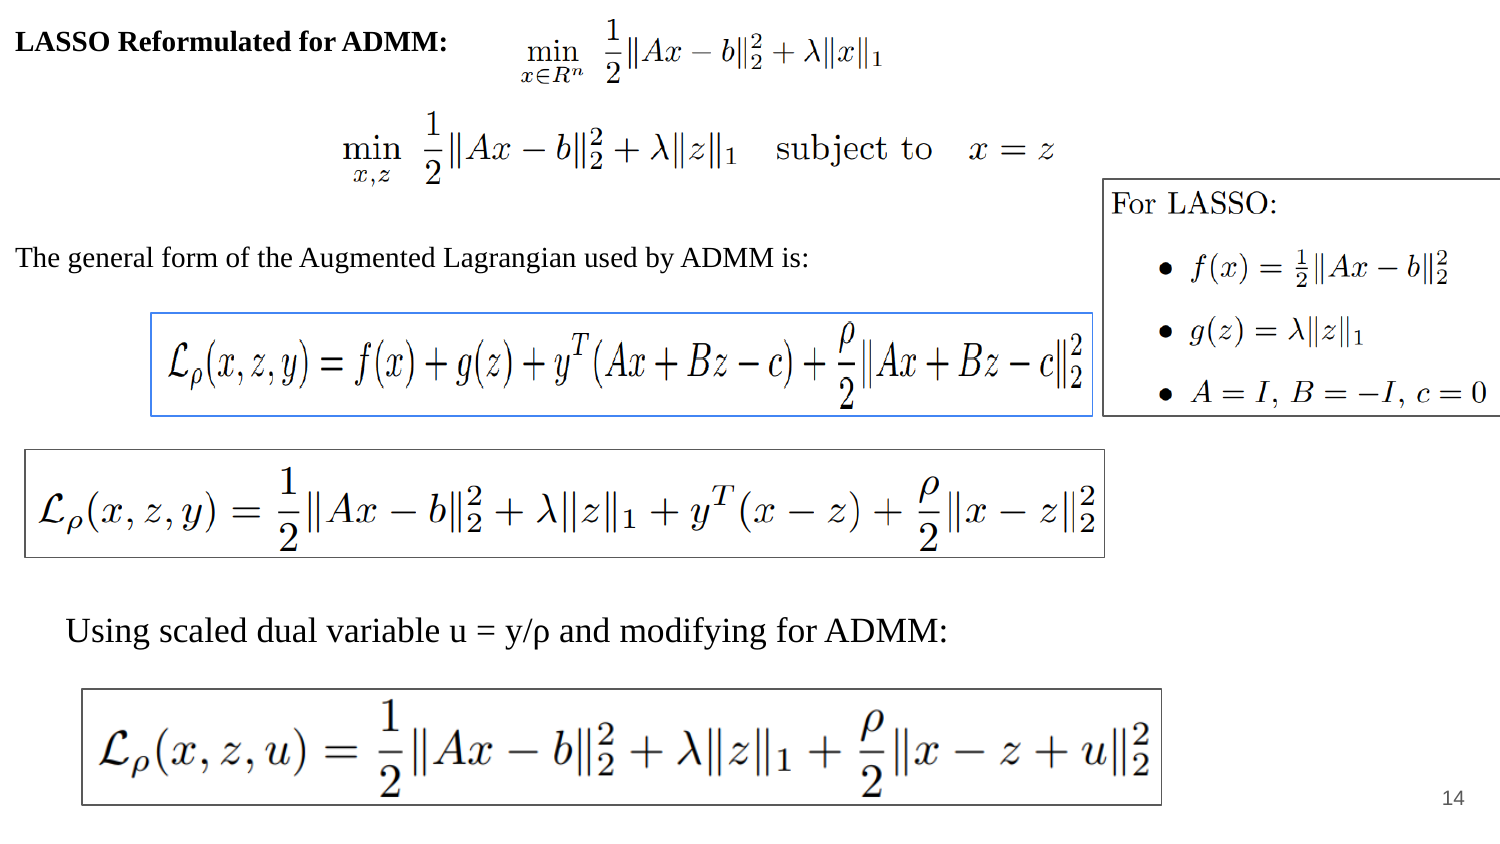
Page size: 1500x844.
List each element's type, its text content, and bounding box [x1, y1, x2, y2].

text_box LASSO Reformulated for ADMM: [0, 7, 493, 73]
picture [151, 313, 1092, 416]
text_box The general form of the Augmented Lagrangian used by ADMM is: [0, 223, 918, 289]
picture [25, 450, 1105, 558]
picture [1103, 179, 1500, 416]
picture [502, 19, 884, 96]
slide_number 14 [1389, 764, 1480, 830]
picture [327, 97, 1059, 200]
text_box Using scaled dual variable u = y/ρ and modifying for ADMM: [50, 591, 1038, 665]
picture [82, 689, 1161, 805]
